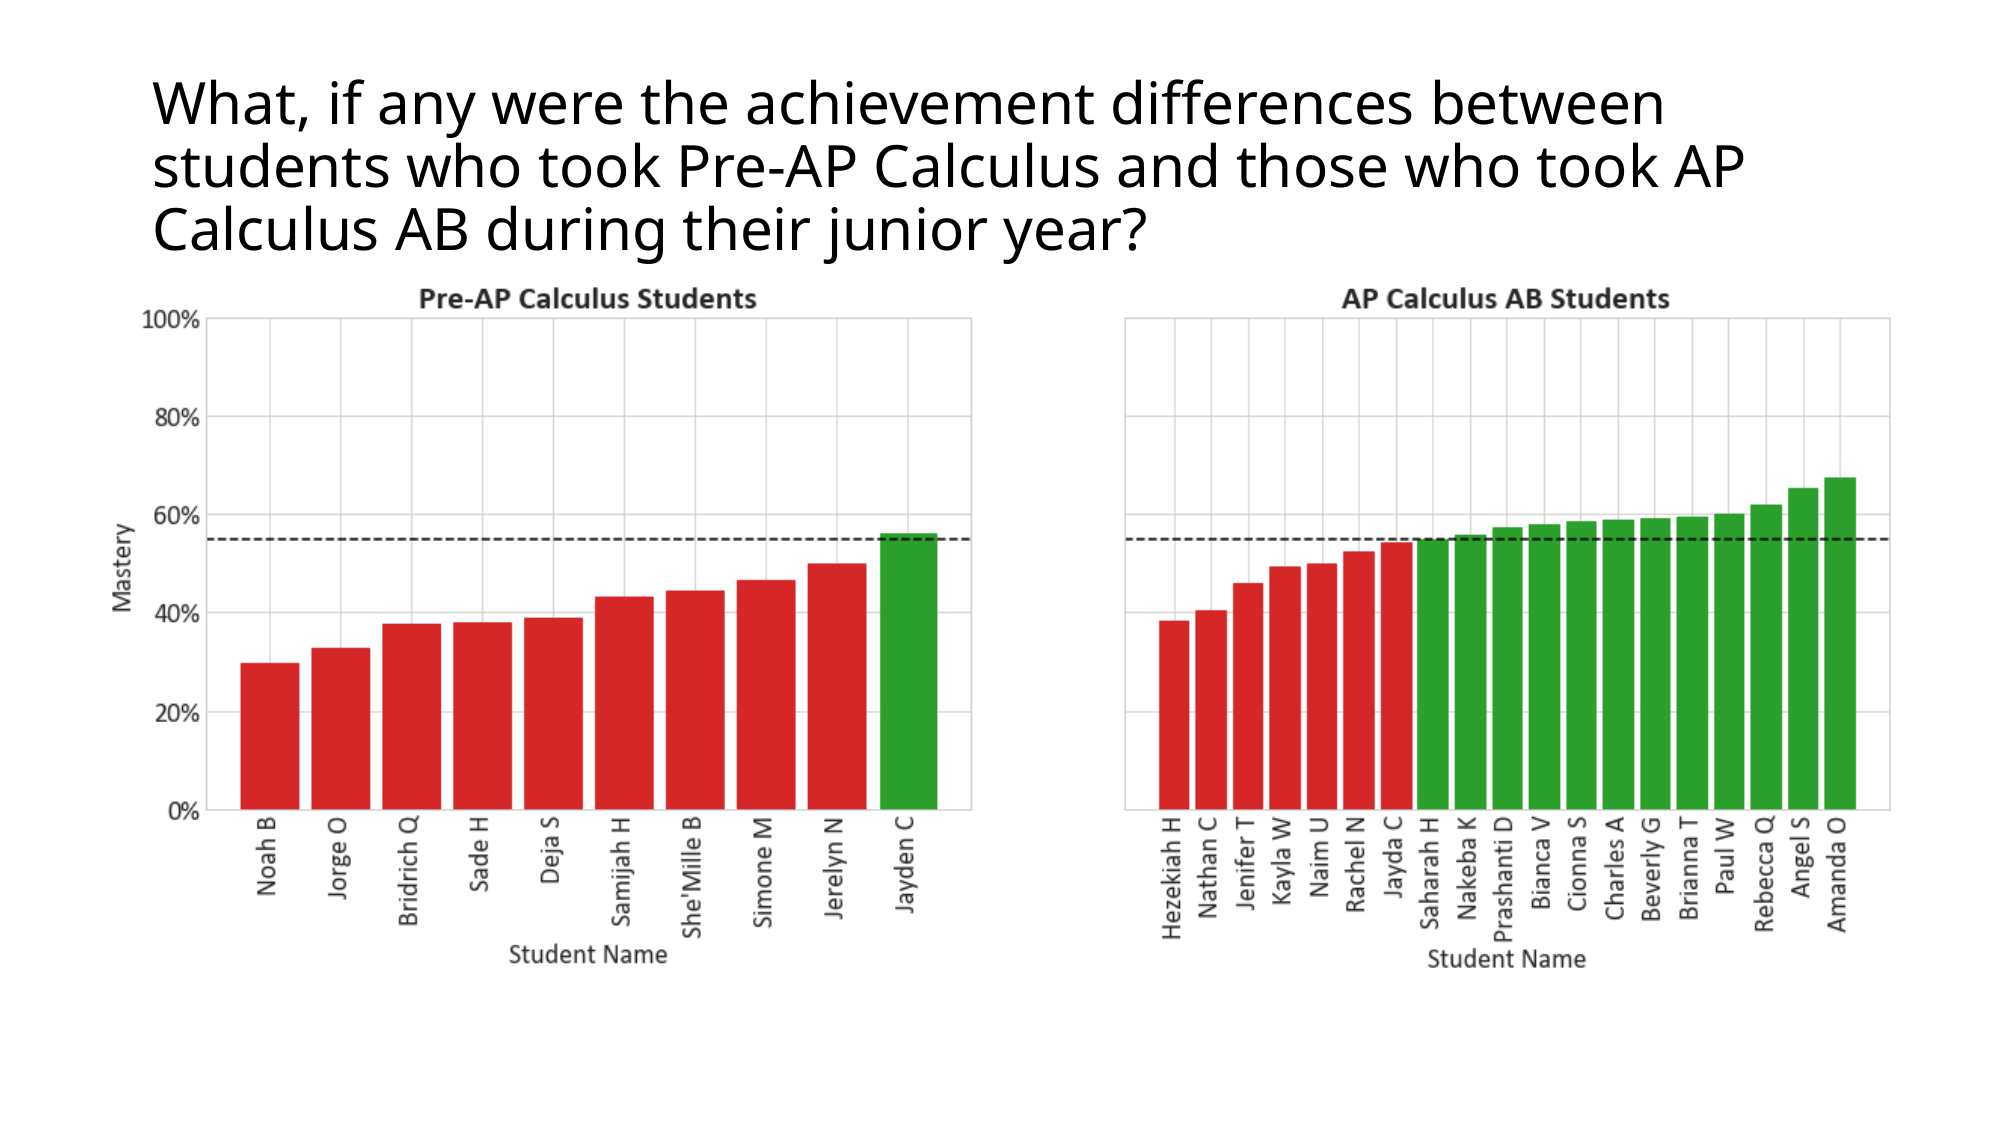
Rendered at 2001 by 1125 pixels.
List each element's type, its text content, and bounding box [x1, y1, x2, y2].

title What, if any were the achievement differences between students who took Pre-AP Calculus and those who took AP Calculus AB during their junior year? [137, 59, 1863, 277]
picture [99, 277, 1900, 983]
